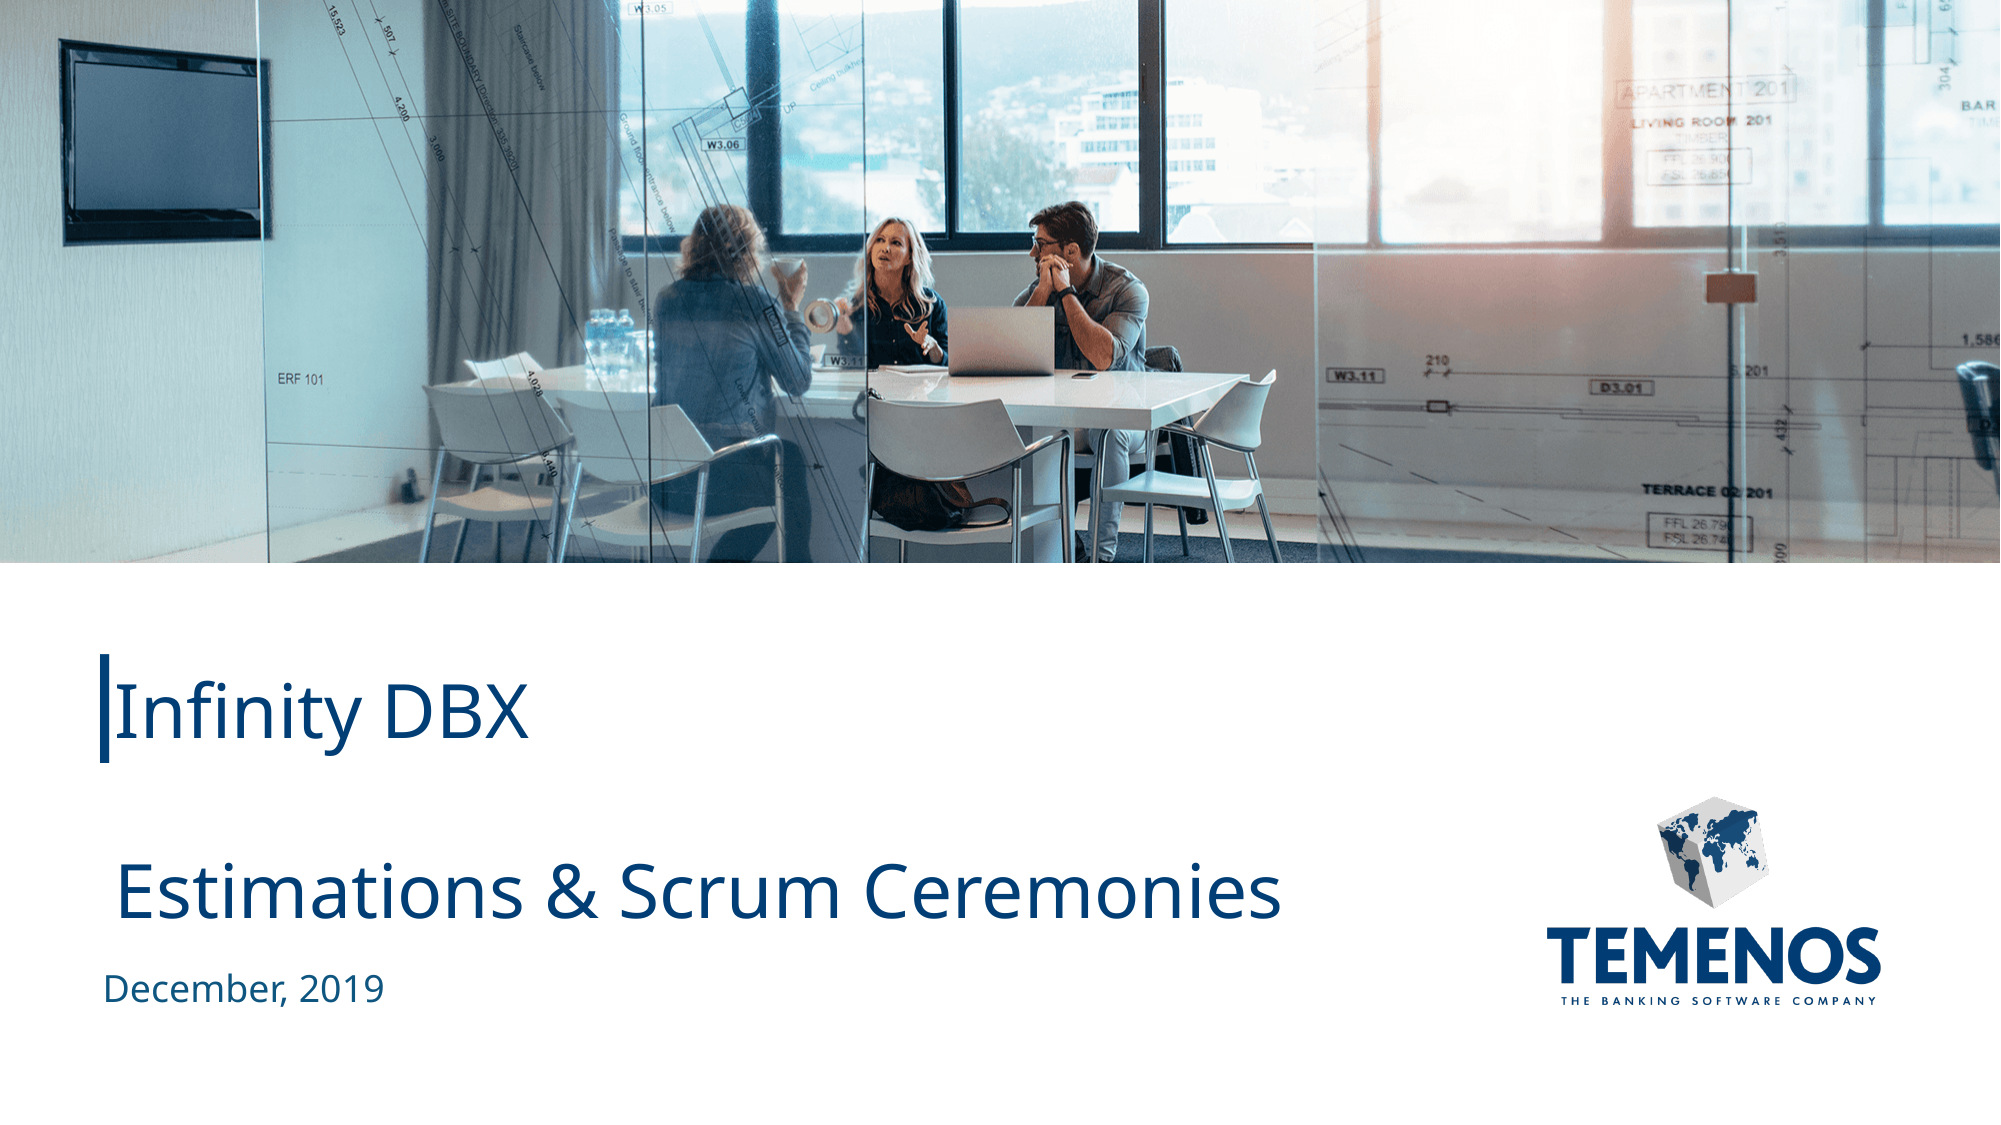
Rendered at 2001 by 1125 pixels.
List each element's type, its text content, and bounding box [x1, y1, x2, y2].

list December, 2019 [87, 957, 1300, 1043]
picture [1535, 783, 1892, 1018]
title Infinity DBX Estimations & Scrum Ceremonies [99, 654, 1900, 763]
picture [0, 0, 2000, 563]
